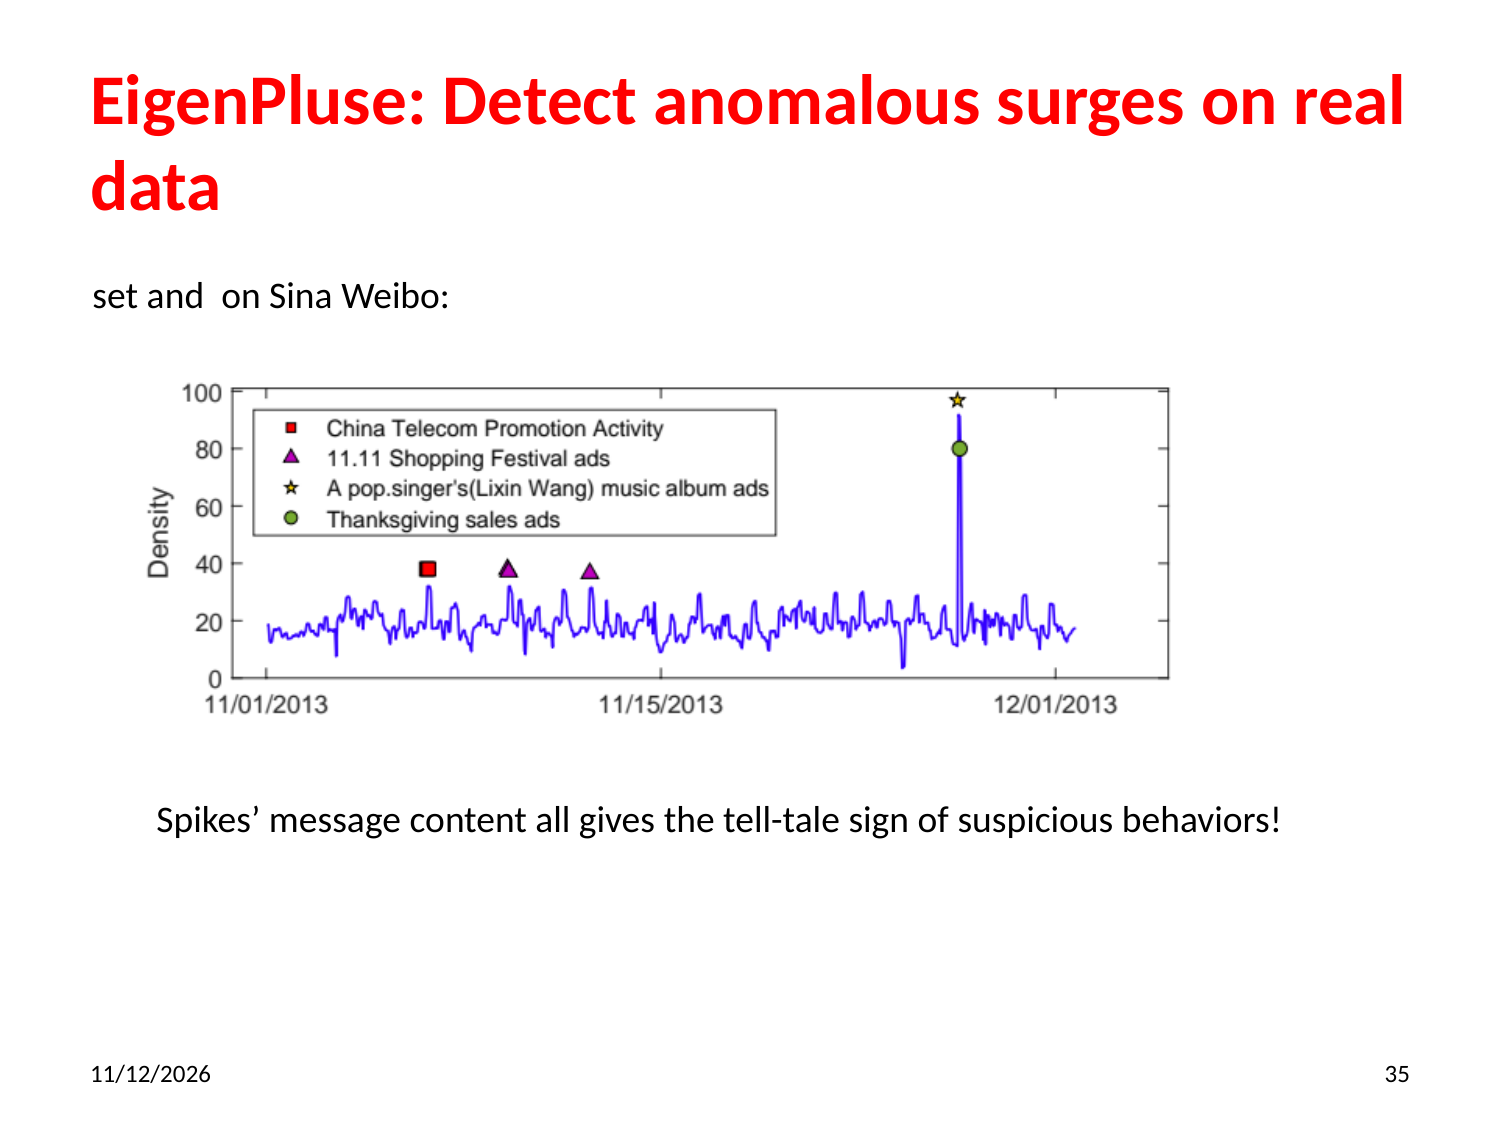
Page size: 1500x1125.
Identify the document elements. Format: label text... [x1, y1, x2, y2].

title EigenPluse: Detect anomalous surges on real data [75, 45, 1425, 233]
picture [74, 360, 1281, 715]
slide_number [75, 1042, 425, 1103]
slide_number 35 [1074, 1042, 1425, 1103]
text_box Spikes’ message content all gives the tell-tale sign of suspicious behaviors! [141, 787, 1359, 848]
